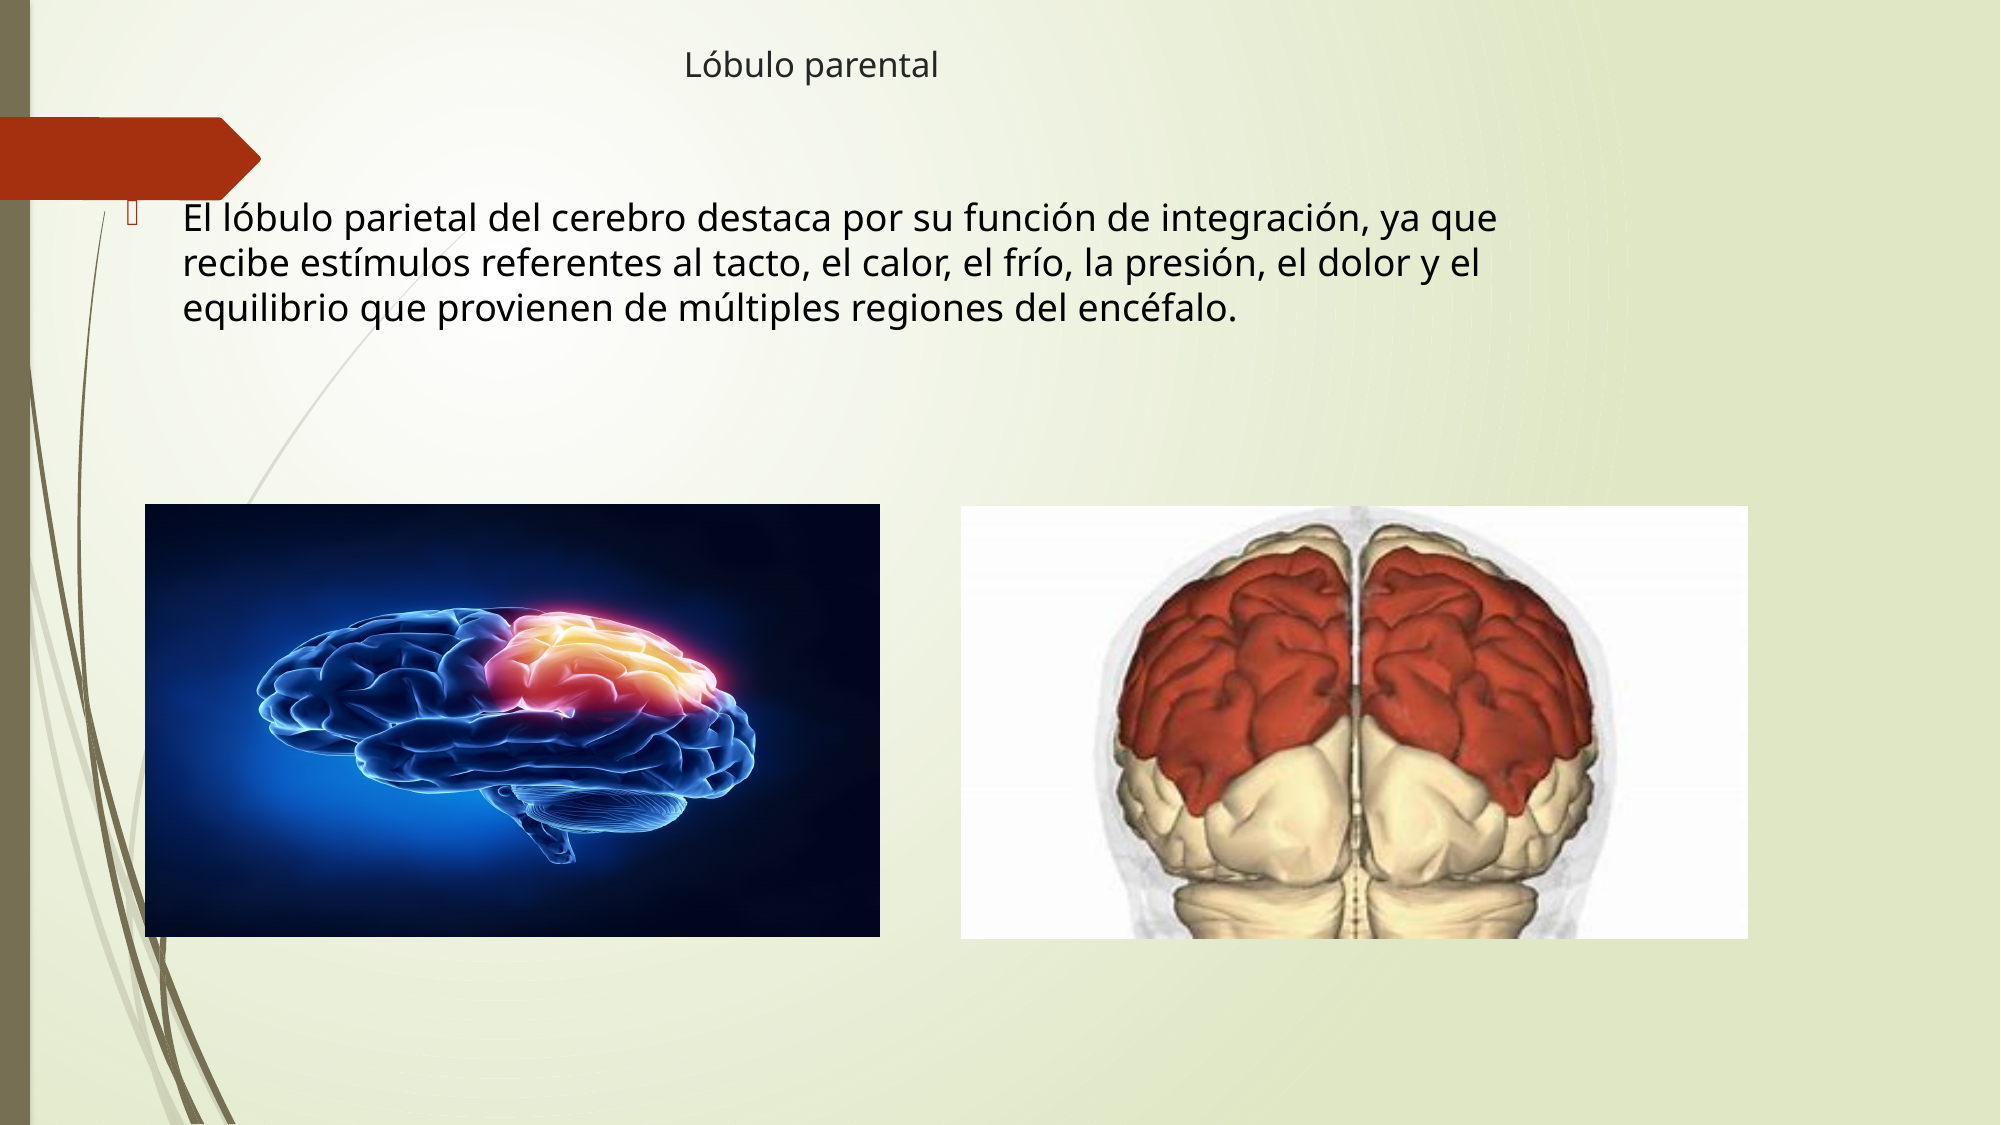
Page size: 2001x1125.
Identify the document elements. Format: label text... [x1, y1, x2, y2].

picture [144, 504, 880, 937]
picture [961, 506, 1748, 939]
list El lóbulo parietal del cerebro destaca por su función de integración, ya que recibe estímulos referentes al tacto, el calor, el frío, la presión, el dolor y el equilibrio que provienen de múltiples regiones del encéfalo. [111, 186, 1522, 824]
title Lóbulo parental [111, 35, 1522, 134]
